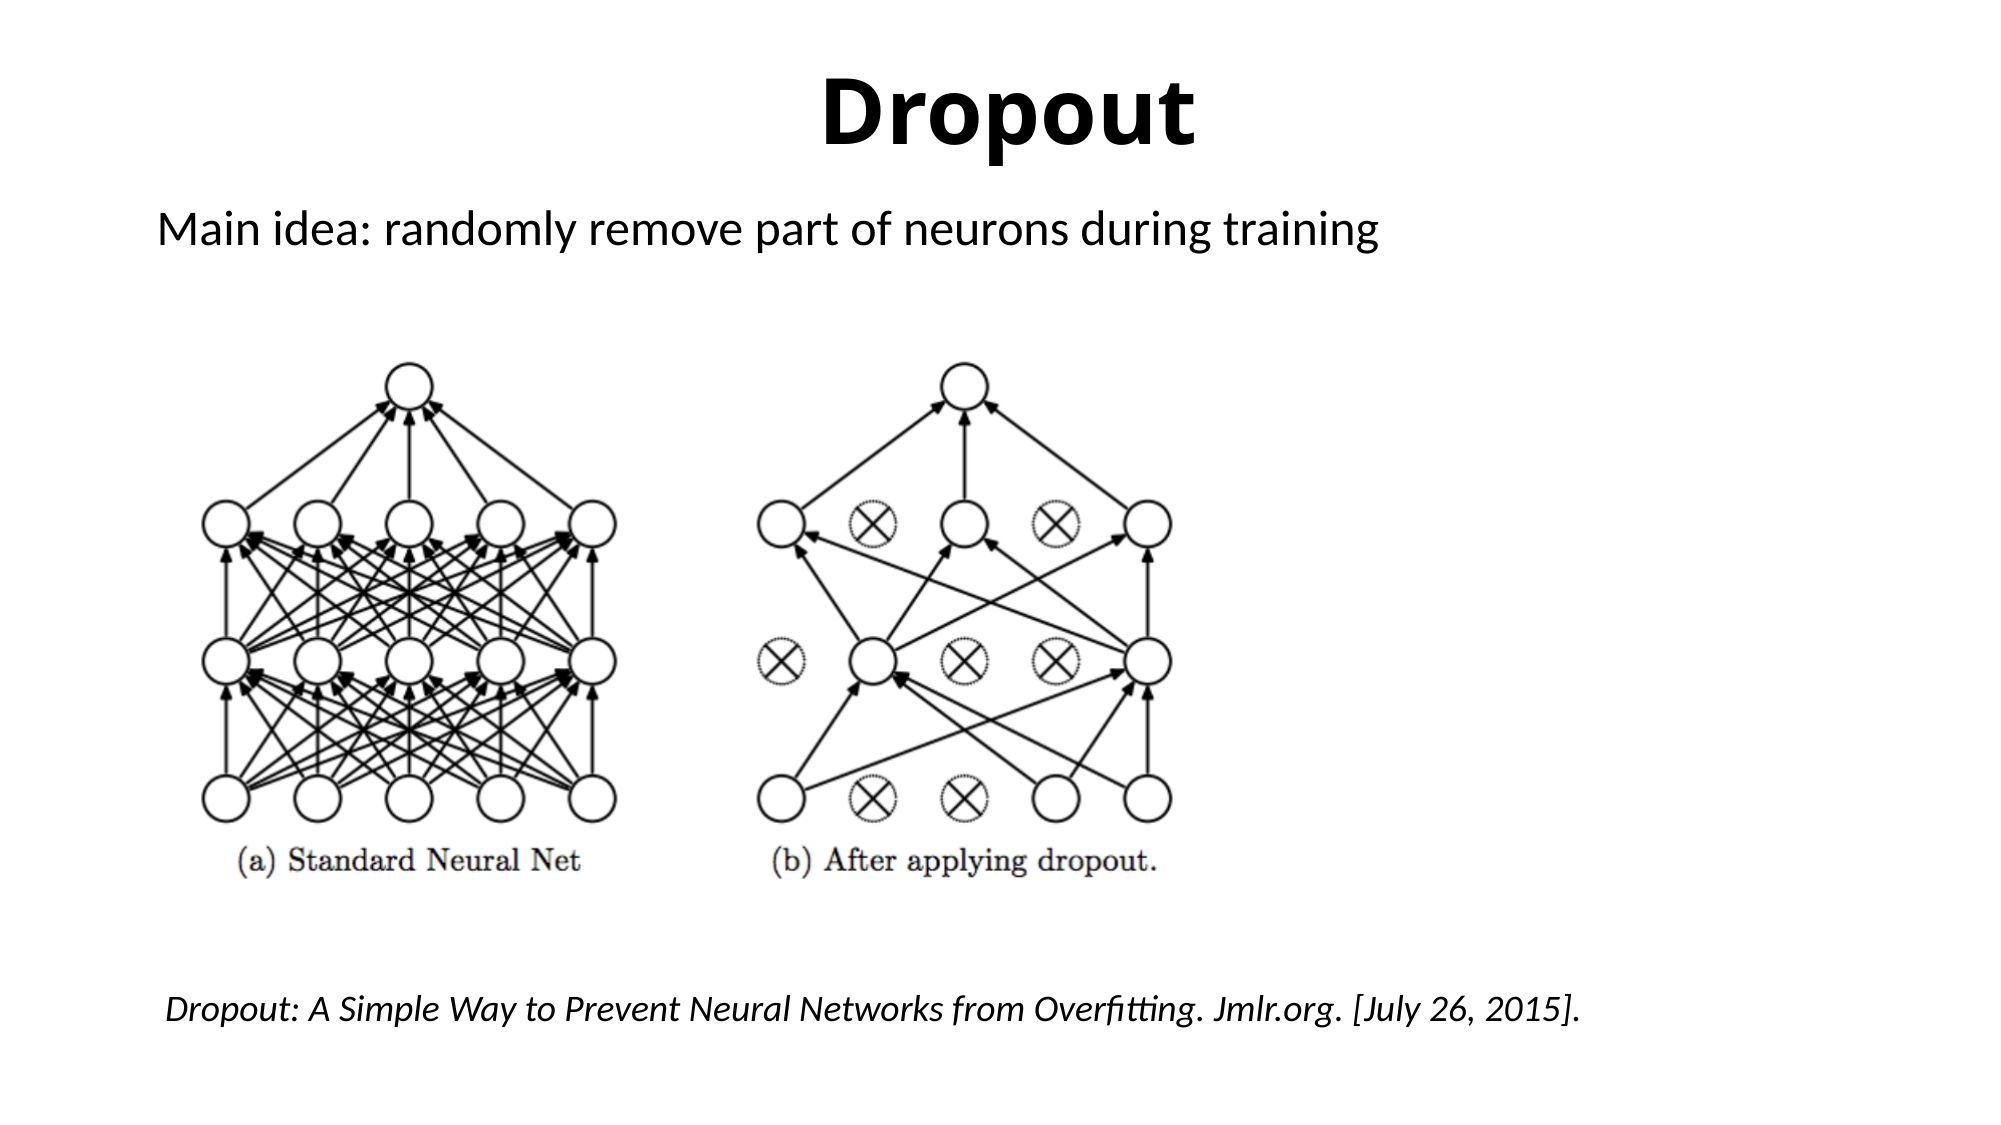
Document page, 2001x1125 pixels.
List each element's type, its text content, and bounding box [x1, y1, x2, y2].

picture [141, 359, 1189, 881]
text_box Dropout: A Simple Way to Prevent Neural Networks from Overfitting. Jmlr.org. [July 26, 2015]. [141, 976, 1829, 1037]
title Dropout [141, 41, 1875, 188]
text_box Main idea: randomly remove part of neurons during training [141, 187, 1829, 263]
